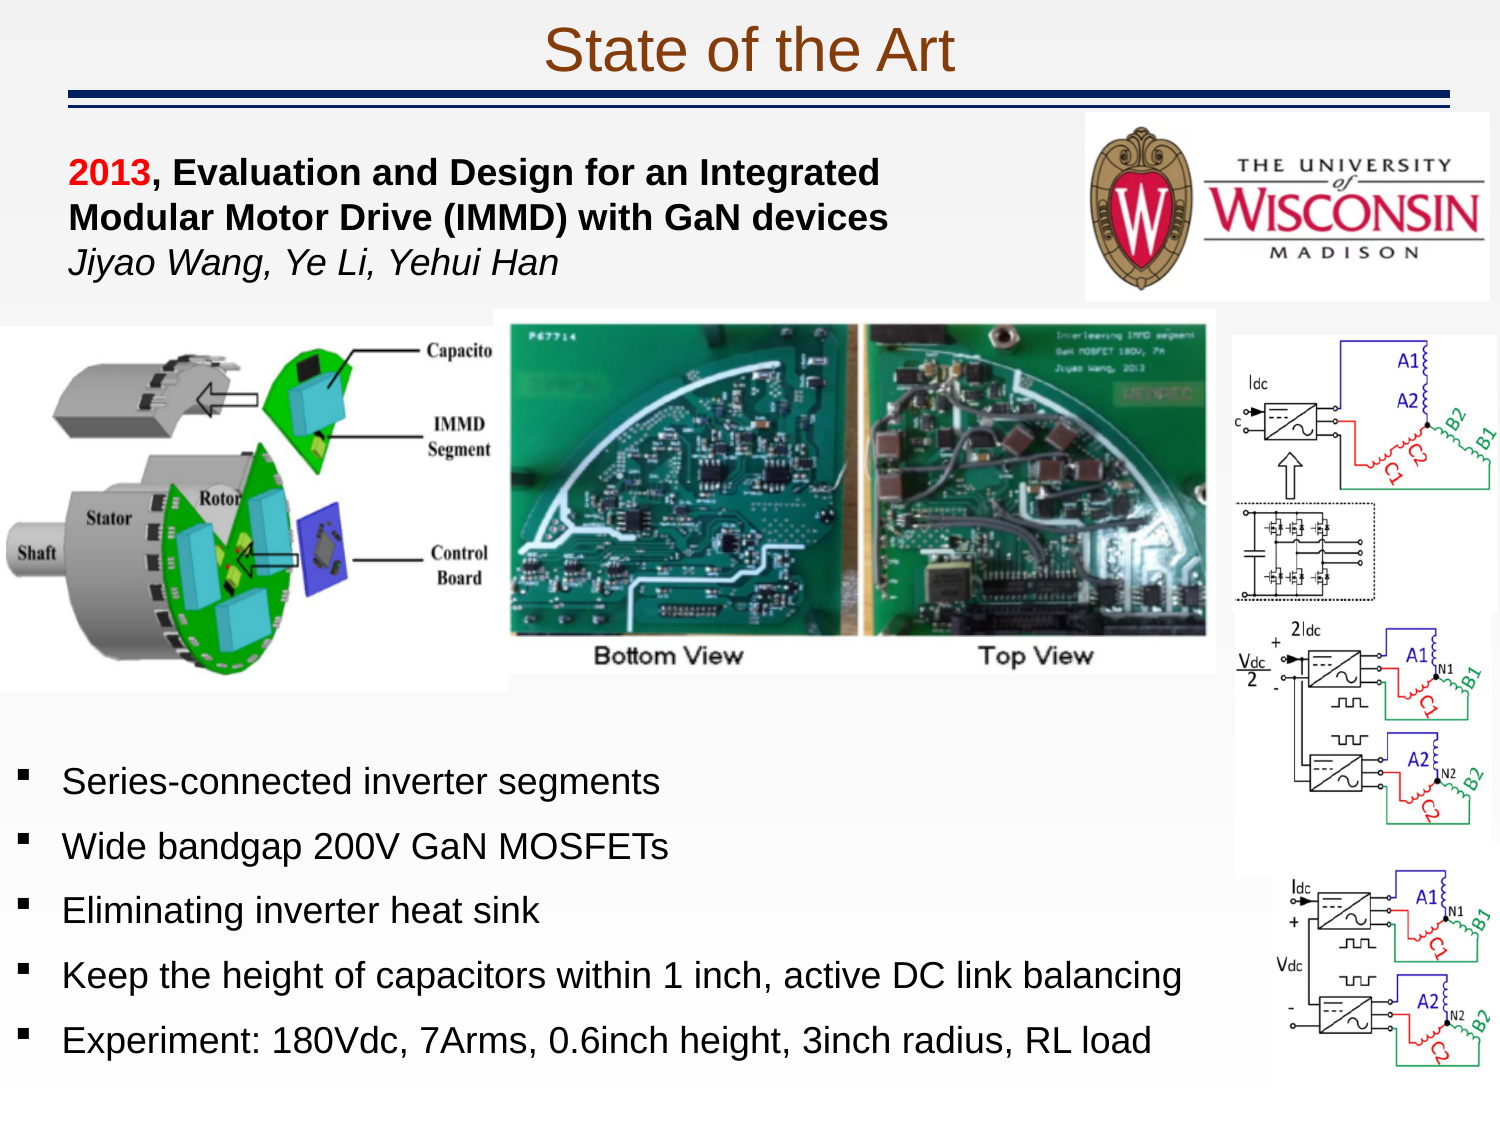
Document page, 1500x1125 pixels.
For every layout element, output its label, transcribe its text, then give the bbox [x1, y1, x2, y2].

text_box Series-connected inverter segments Wide bandgap 200V GaN MOSFETs Eliminating inverter heat sink Keep the height of capacitors within 1 inch, active DC link balancing Experiment: 180Vdc, 7Arms, 0.6inch height, 3inch radius, RL load [0, 746, 1272, 1069]
text_box State of the Art [0, 1, 1500, 92]
picture [1232, 335, 1500, 1120]
text_box 2013, Evaluation and Design for an Integrated Modular Motor Drive (IMMD) with GaN devices Jiyao Wang, Ye Li, Yehui Han [53, 140, 1042, 291]
picture [1085, 112, 1490, 301]
picture [0, 309, 1216, 692]
